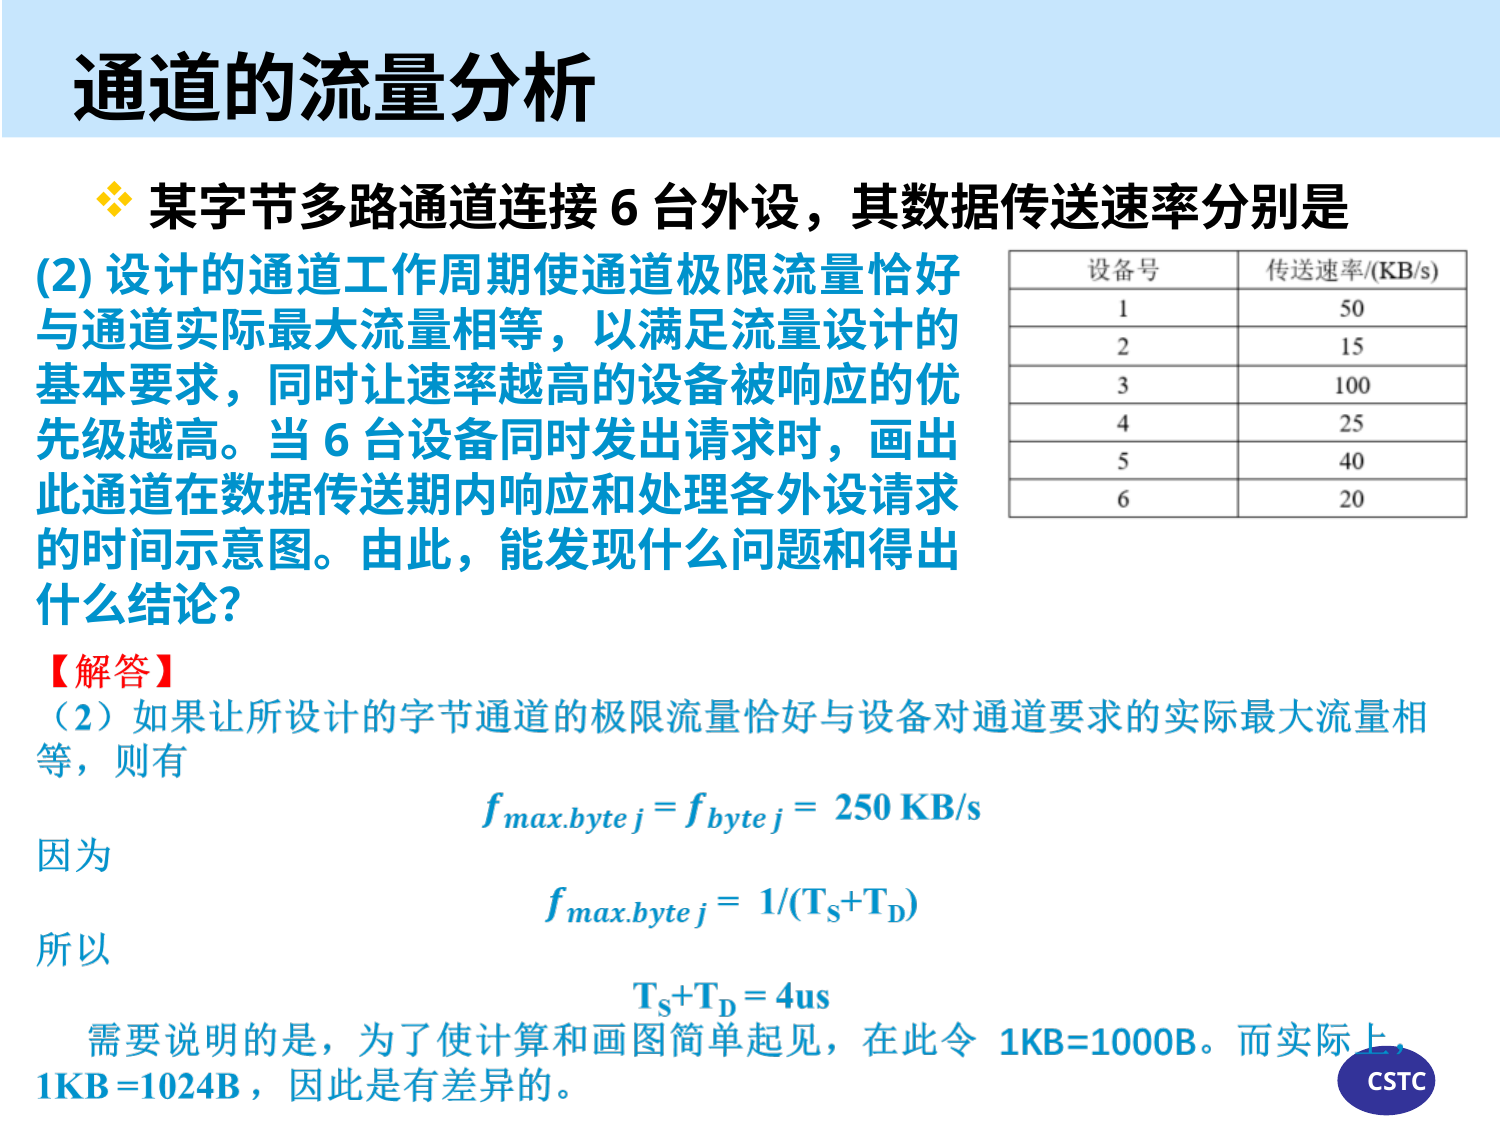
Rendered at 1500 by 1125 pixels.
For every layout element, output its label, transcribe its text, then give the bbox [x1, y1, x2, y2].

text_box [20, 640, 1444, 1120]
text_box 通道的流量分析 [57, 32, 613, 138]
picture [994, 237, 1484, 527]
list 某字节多路通道连接6台外设，其数据传送速率分别是 [76, 167, 1428, 548]
text_box (2)设计的通道工作周期使通道极限流量恰好与通道实际最大流量相等，以满足流量设计的基本要求，同时让速率越高的设备被响应的优先级越高。当6台设备同时发出请求时，画出此通道在数据传送期内响应和处理各外设请求的时间示意图。由此，能发现什么问题和得出什么结论？ [20, 237, 976, 638]
